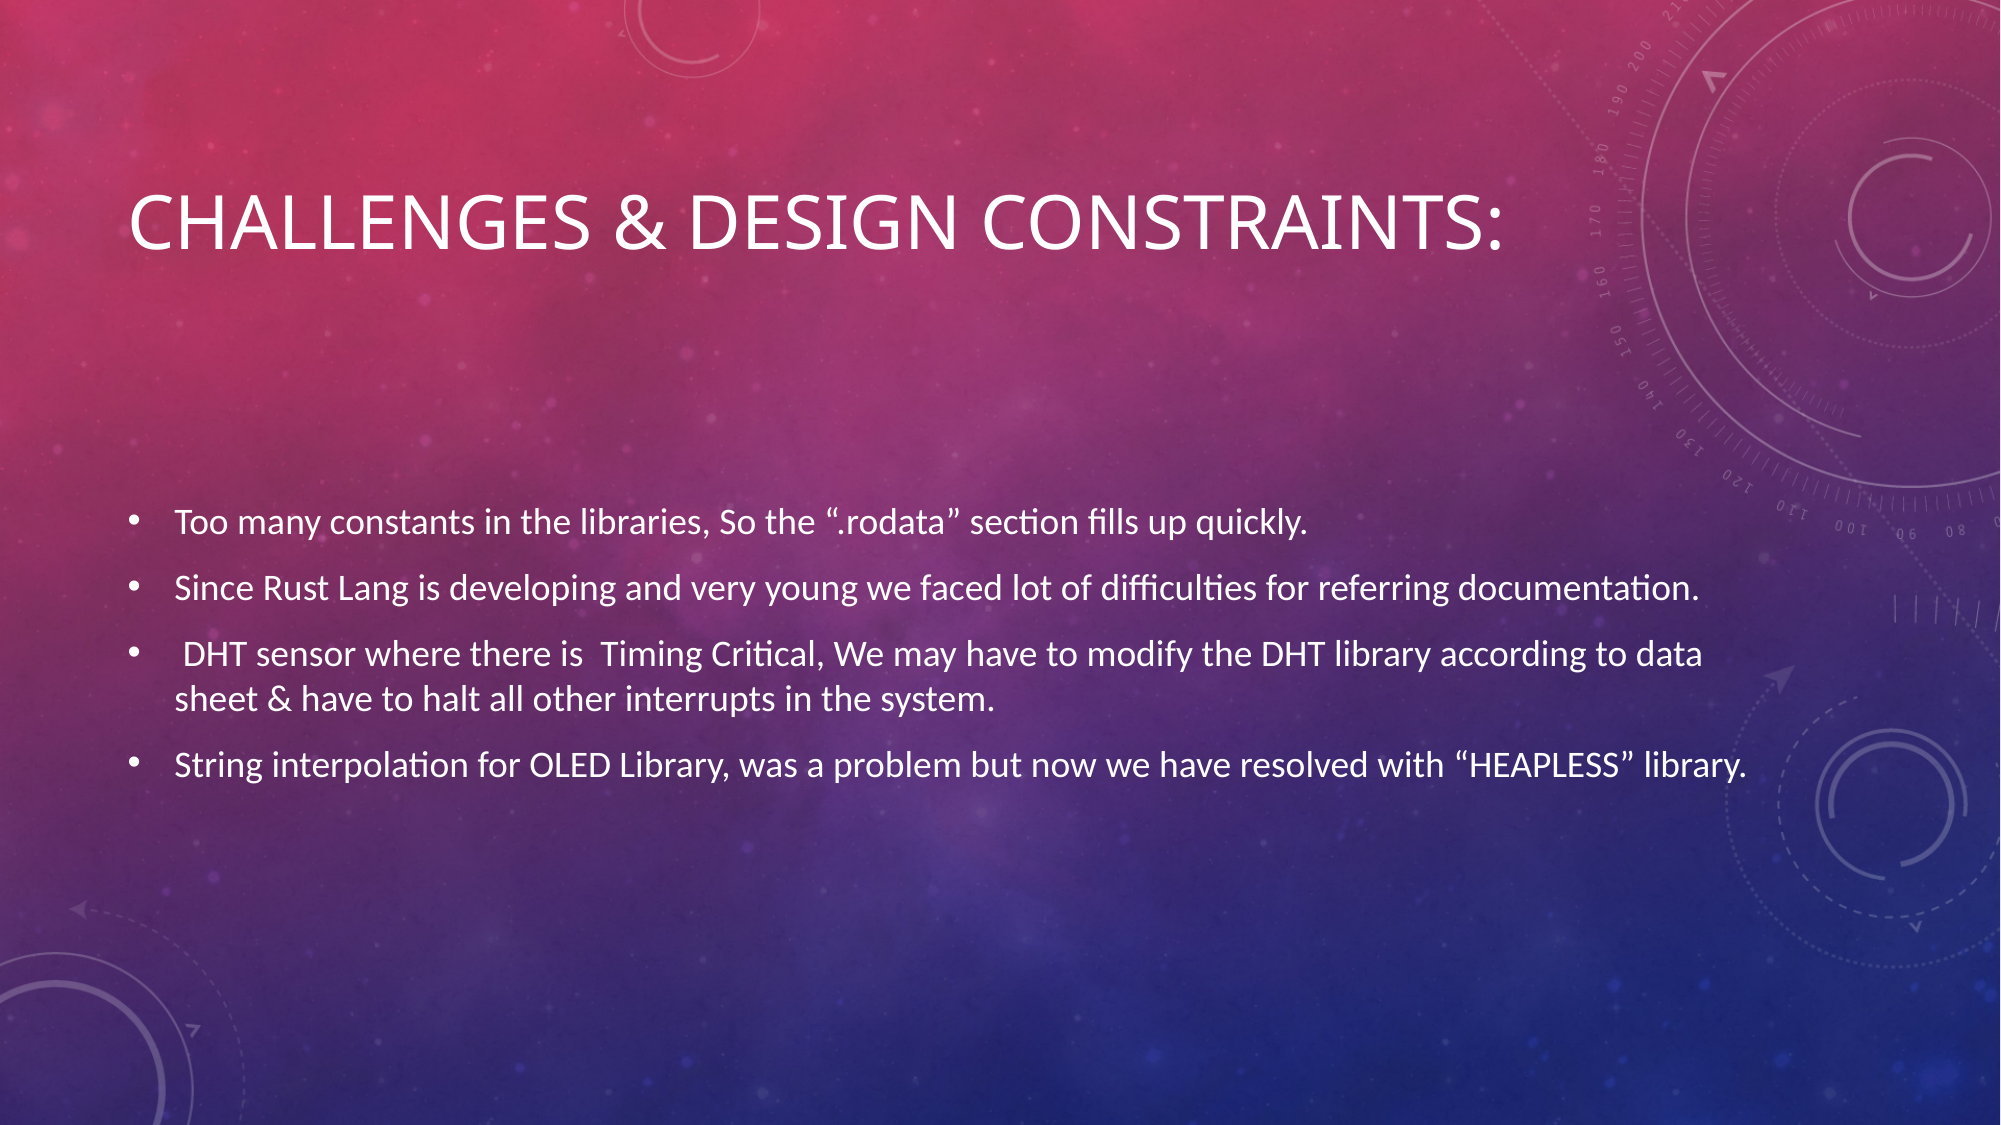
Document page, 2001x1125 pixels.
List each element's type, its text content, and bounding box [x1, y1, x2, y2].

picture [0, 0, 2001, 1125]
list Too many constants in the libraries, So the “.rodata” section fills up quickly. Since Rust Lang is developing and very young we faced lot of difficulties for referring documentation. DHT sensor where there is Timing Critical, We may have to modify the DHT library according to data sheet & have to halt all other interrupts in the system. String interpolation for OLED Library, was a problem but now we have resolved with “HEAPLESS” library. [112, 353, 1775, 953]
title CHALLENGES & DESIGN CONSTRAINTS: [112, 99, 1775, 339]
